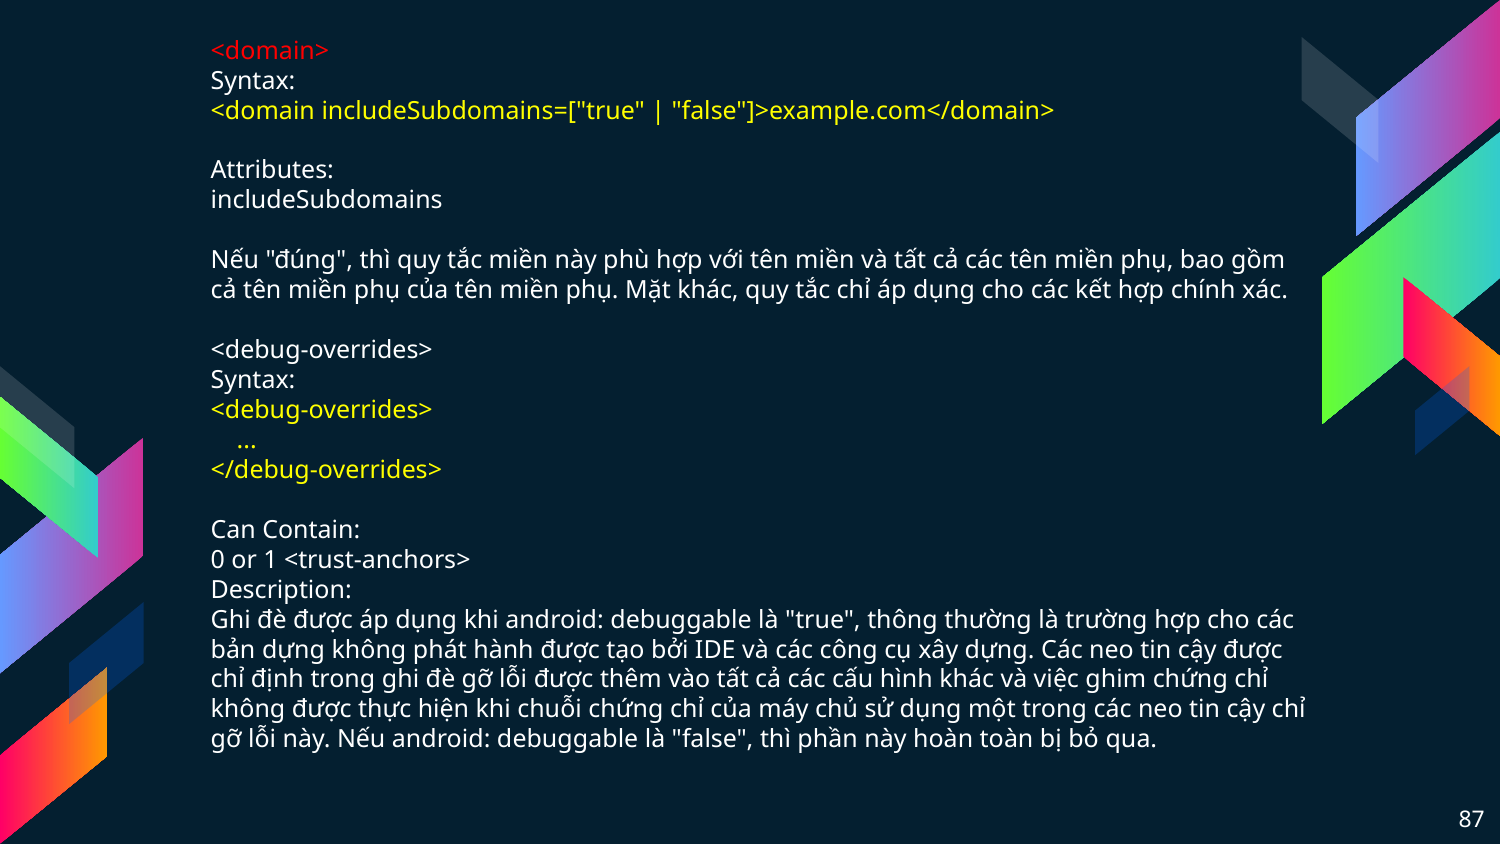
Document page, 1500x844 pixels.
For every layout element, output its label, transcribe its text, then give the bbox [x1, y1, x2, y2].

text_box <domain> Syntax: <domain includeSubdomains=["true" | "false"]>example.com</domain> Attributes: includeSubdomains Nếu "đúng", thì quy tắc miền này phù hợp với tên miền và tất cả các tên miền phụ, bao gồm cả tên miền phụ của tên miền phụ. Mặt khác, quy tắc chỉ áp dụng cho các kết hợp chính xác. <debug-overrides> Syntax: <debug-overrides> ... </debug-overrides> Can Contain: 0 or 1 <trust-anchors> Description: Ghi đè được áp dụng khi android: debuggable là "true", thông thường là trường hợp cho các bản dựng không phát hành được tạo bởi IDE và các công cụ xây dựng. Các neo tin cậy được chỉ định trong ghi đè gỡ lỗi được thêm vào tất cả các cấu hình khác và việc ghim chứng chỉ không được thực hiện khi chuỗi chứng chỉ của máy chủ sử dụng một trong các neo tin cậy chỉ gỡ lỗi này. Nếu android: debuggable là "false", thì phần này hoàn toàn bị bỏ qua. [195, 26, 1326, 761]
slide_number 87 [1403, 789, 1500, 844]
